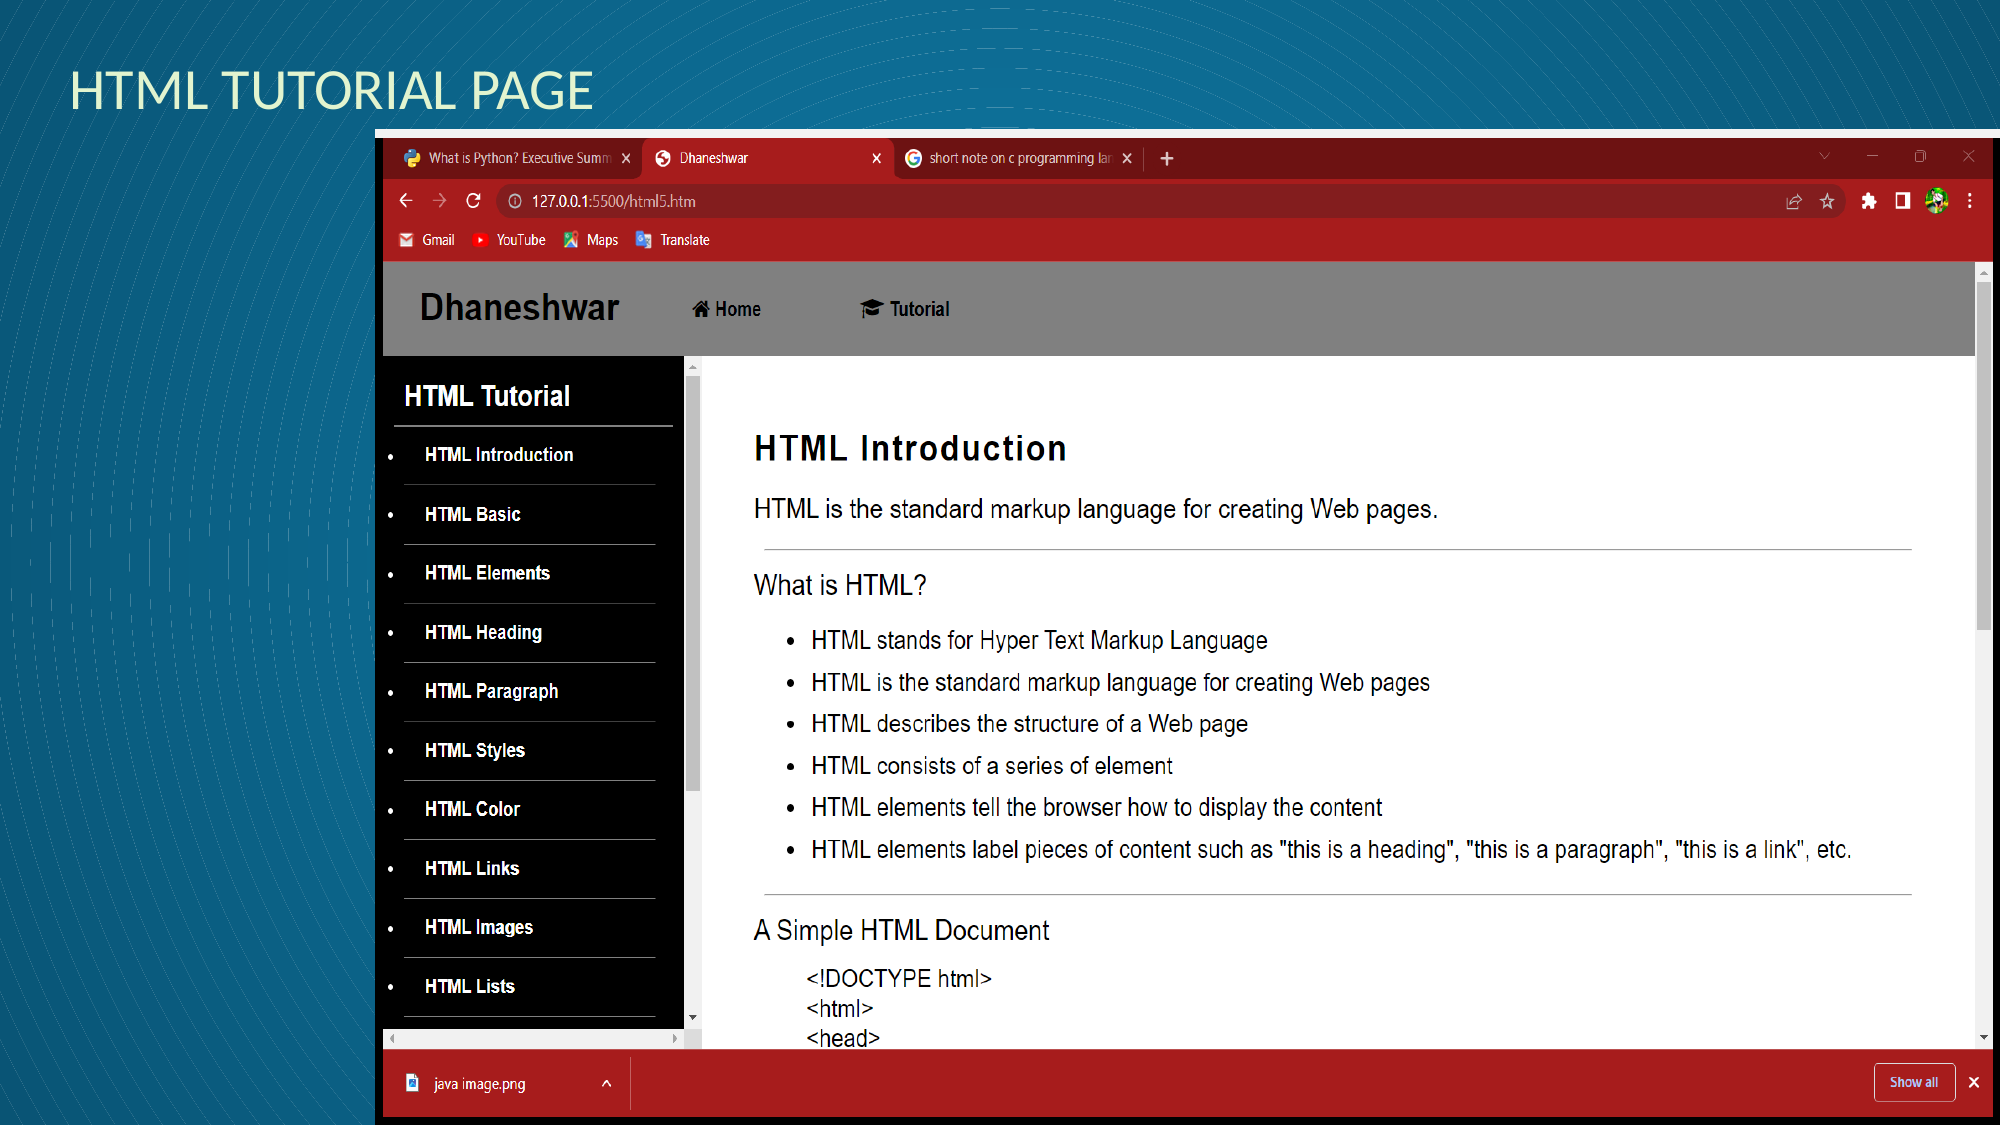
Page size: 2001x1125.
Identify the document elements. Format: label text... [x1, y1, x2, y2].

text_box HTML TUTORIAL PAGE [54, 43, 718, 129]
picture [374, 129, 2000, 1125]
